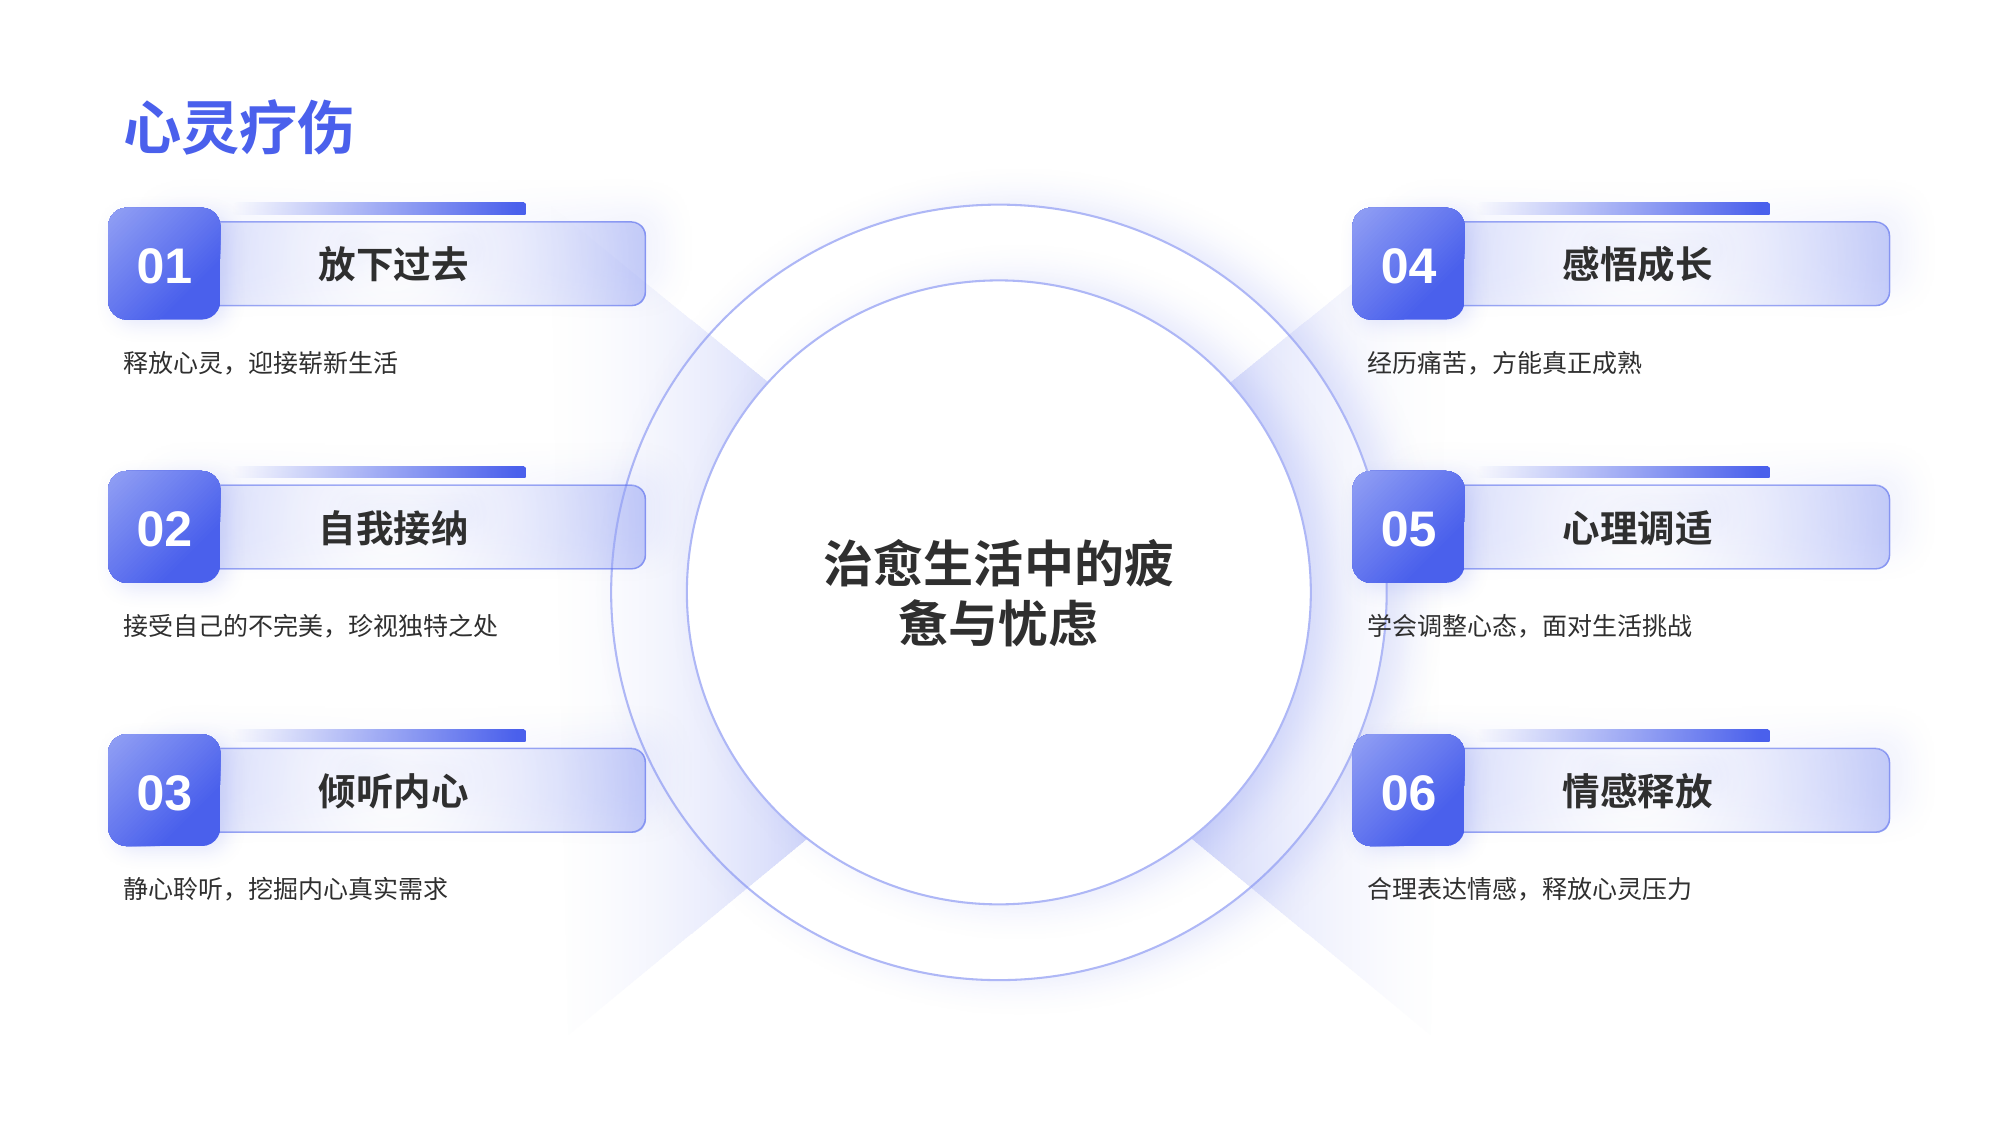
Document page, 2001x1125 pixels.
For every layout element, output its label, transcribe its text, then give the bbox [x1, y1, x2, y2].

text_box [108, 202, 1890, 1035]
title 心灵疗伤 [108, 21, 1890, 169]
